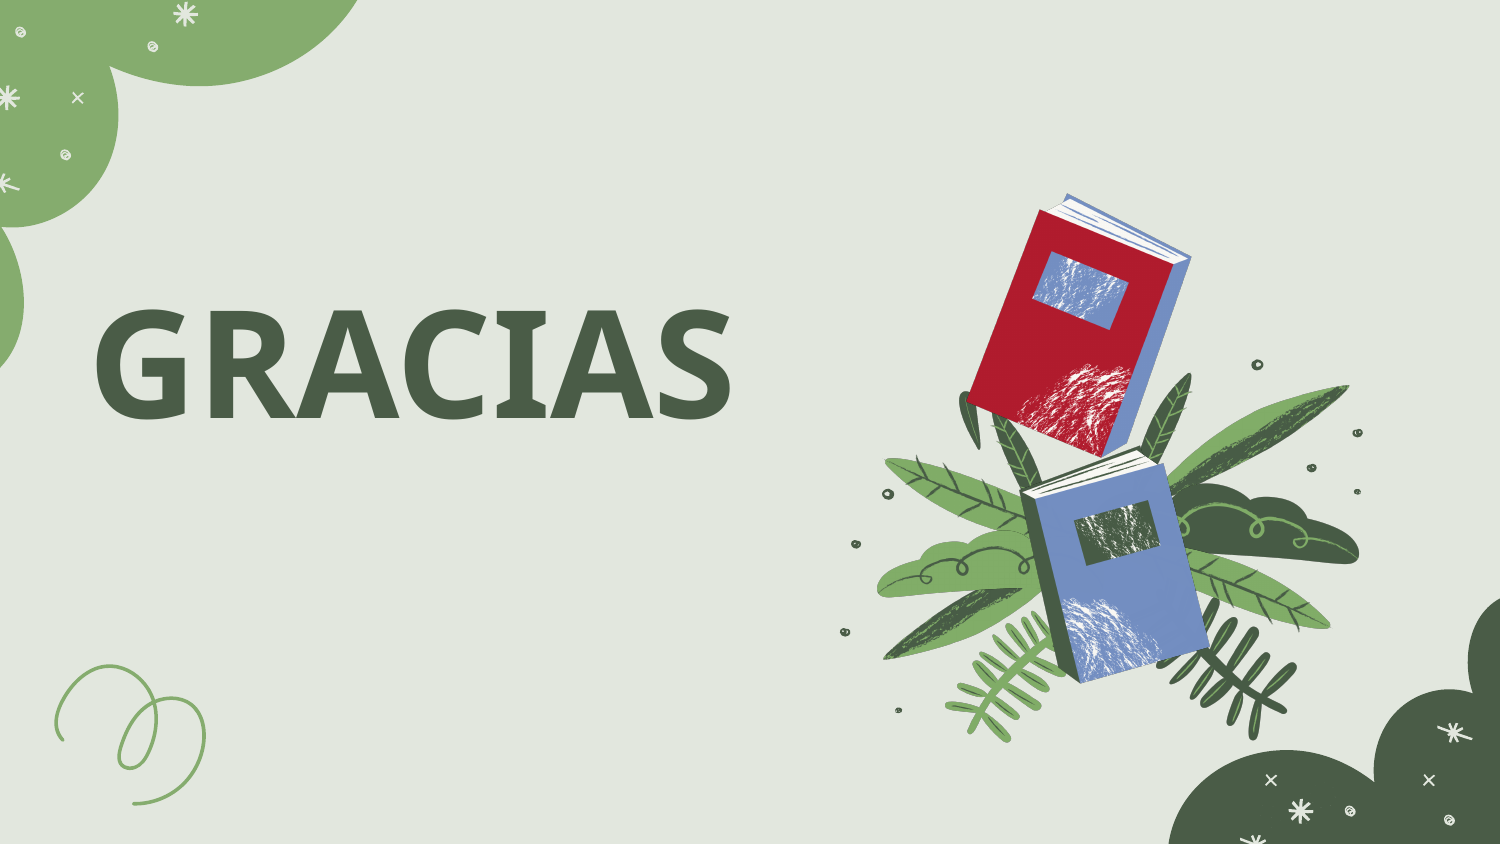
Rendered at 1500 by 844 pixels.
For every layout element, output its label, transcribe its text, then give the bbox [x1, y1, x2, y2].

text_box [839, 628, 846, 637]
text_box [54, 664, 206, 806]
picture [851, 172, 1384, 767]
title GRACIAS [73, 299, 957, 464]
text_box [895, 707, 903, 714]
text_box [1251, 359, 1264, 371]
